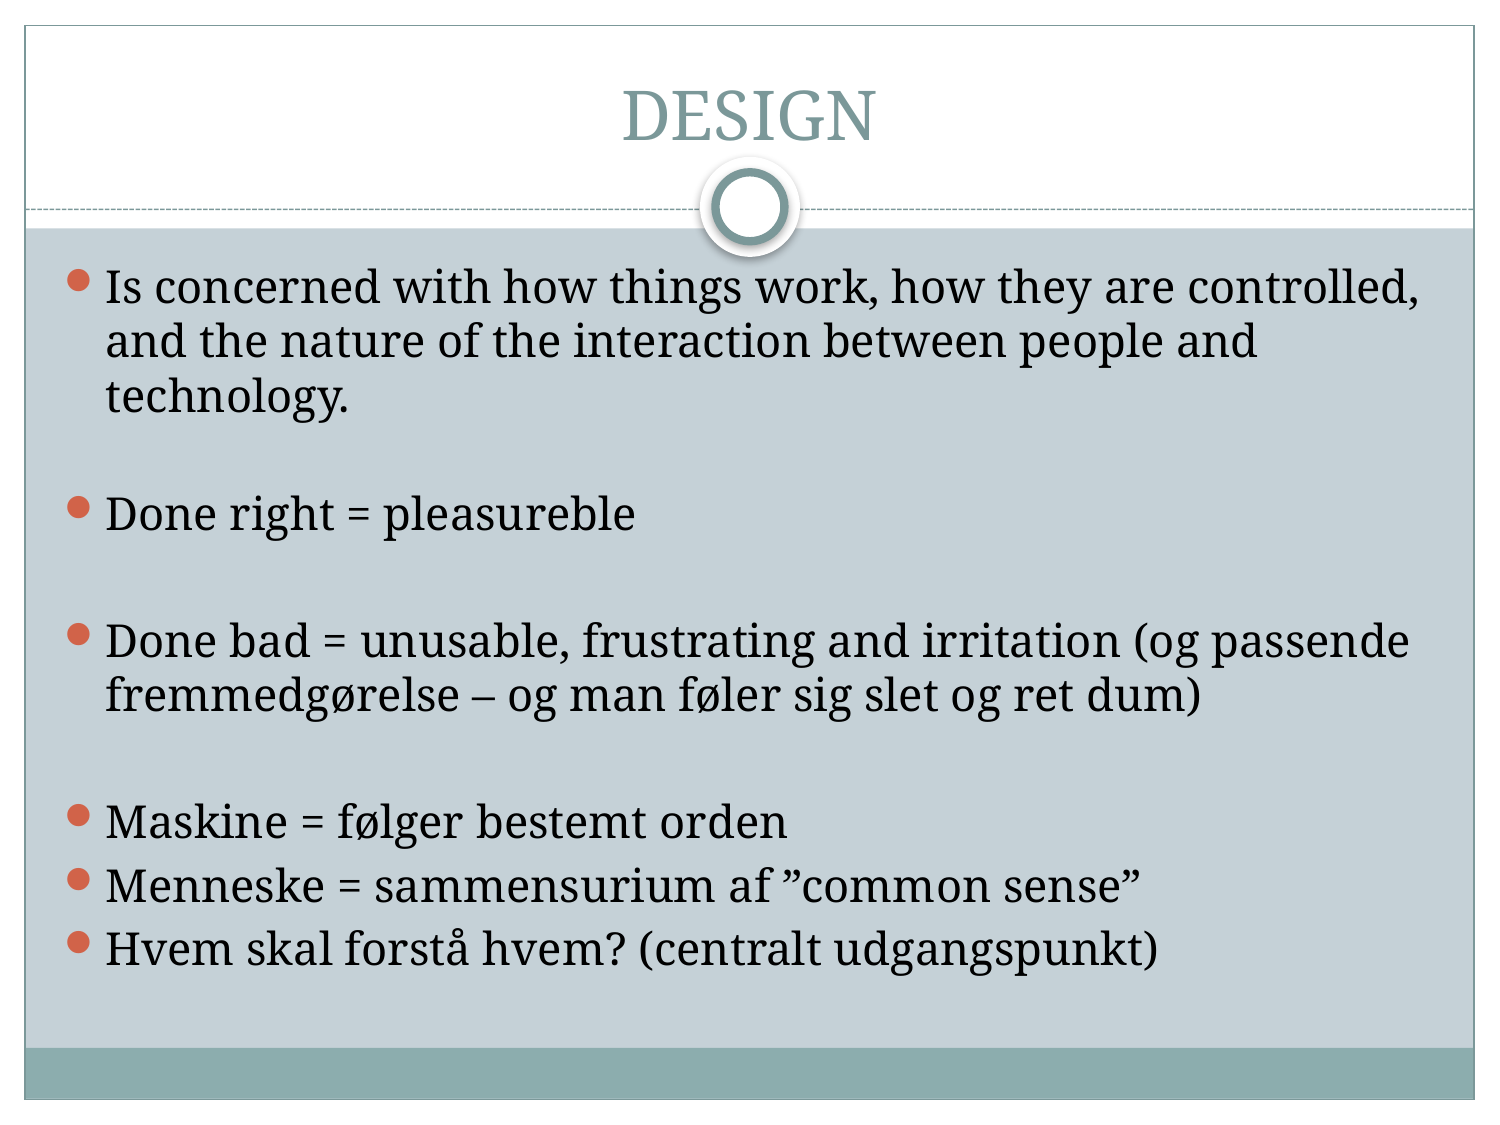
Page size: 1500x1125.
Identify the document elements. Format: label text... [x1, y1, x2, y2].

title DESIGN [49, 37, 1450, 162]
list Is concerned with how things work, how they are controlled, and the nature of the interaction between people and technology. Done right = pleasureble Done bad = unusable, frustrating and irritation (og passende fremmedgørelse – og man føler sig slet og ret dum) Maskine = følger bestemt orden Menneske = sammensurium af ”common sense” Hvem skal forstå hvem? (centralt udgangspunkt) [49, 250, 1445, 1001]
